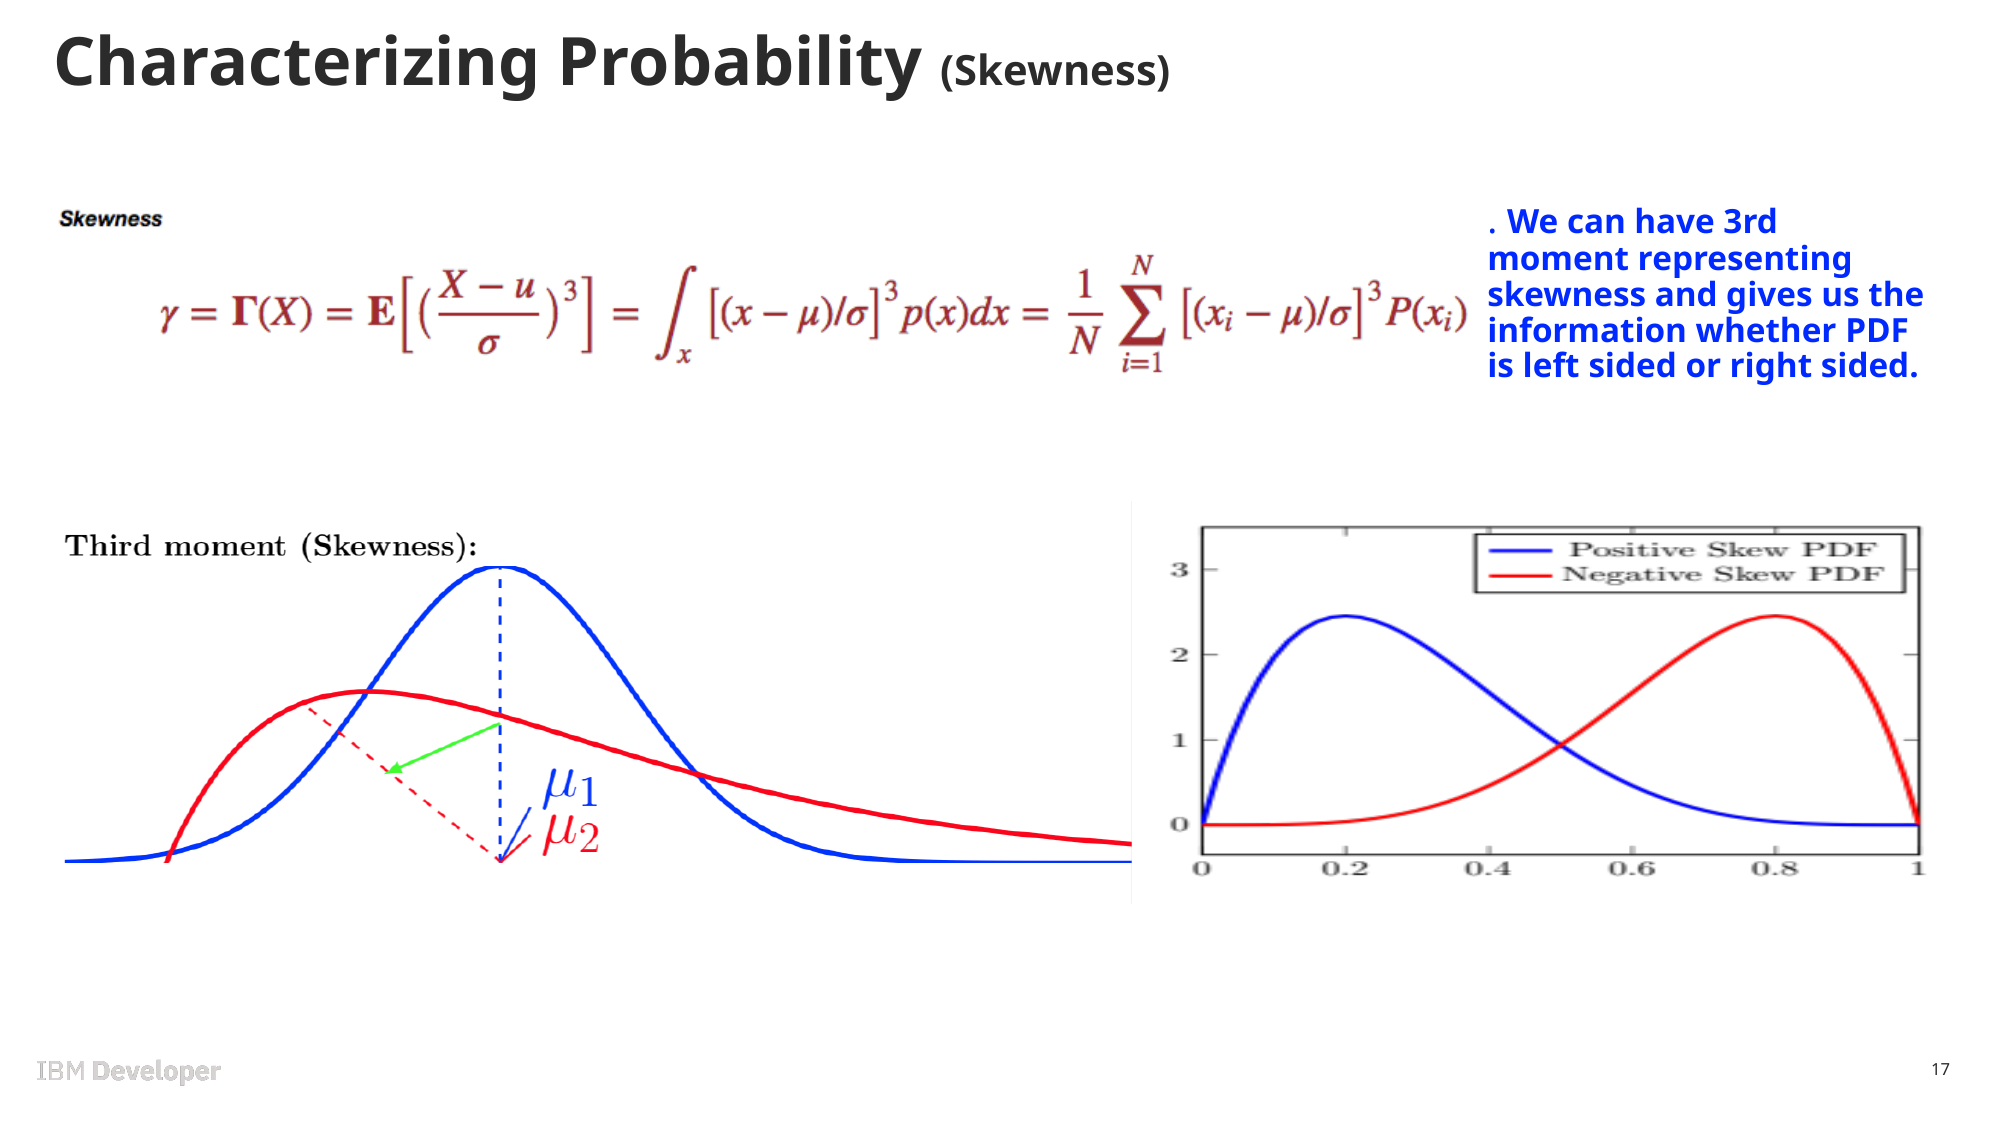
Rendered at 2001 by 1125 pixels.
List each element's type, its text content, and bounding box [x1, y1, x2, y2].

picture [50, 190, 1483, 387]
text_box . We can have 3rd moment representing skewness and gives us the information whether PDF is left sided or right sided. [1487, 201, 1929, 501]
picture [1141, 517, 1954, 889]
slide_number 17 [1500, 1055, 1950, 1086]
picture [53, 500, 1133, 904]
title Characterizing Probability (Skewness) [53, 27, 1804, 112]
